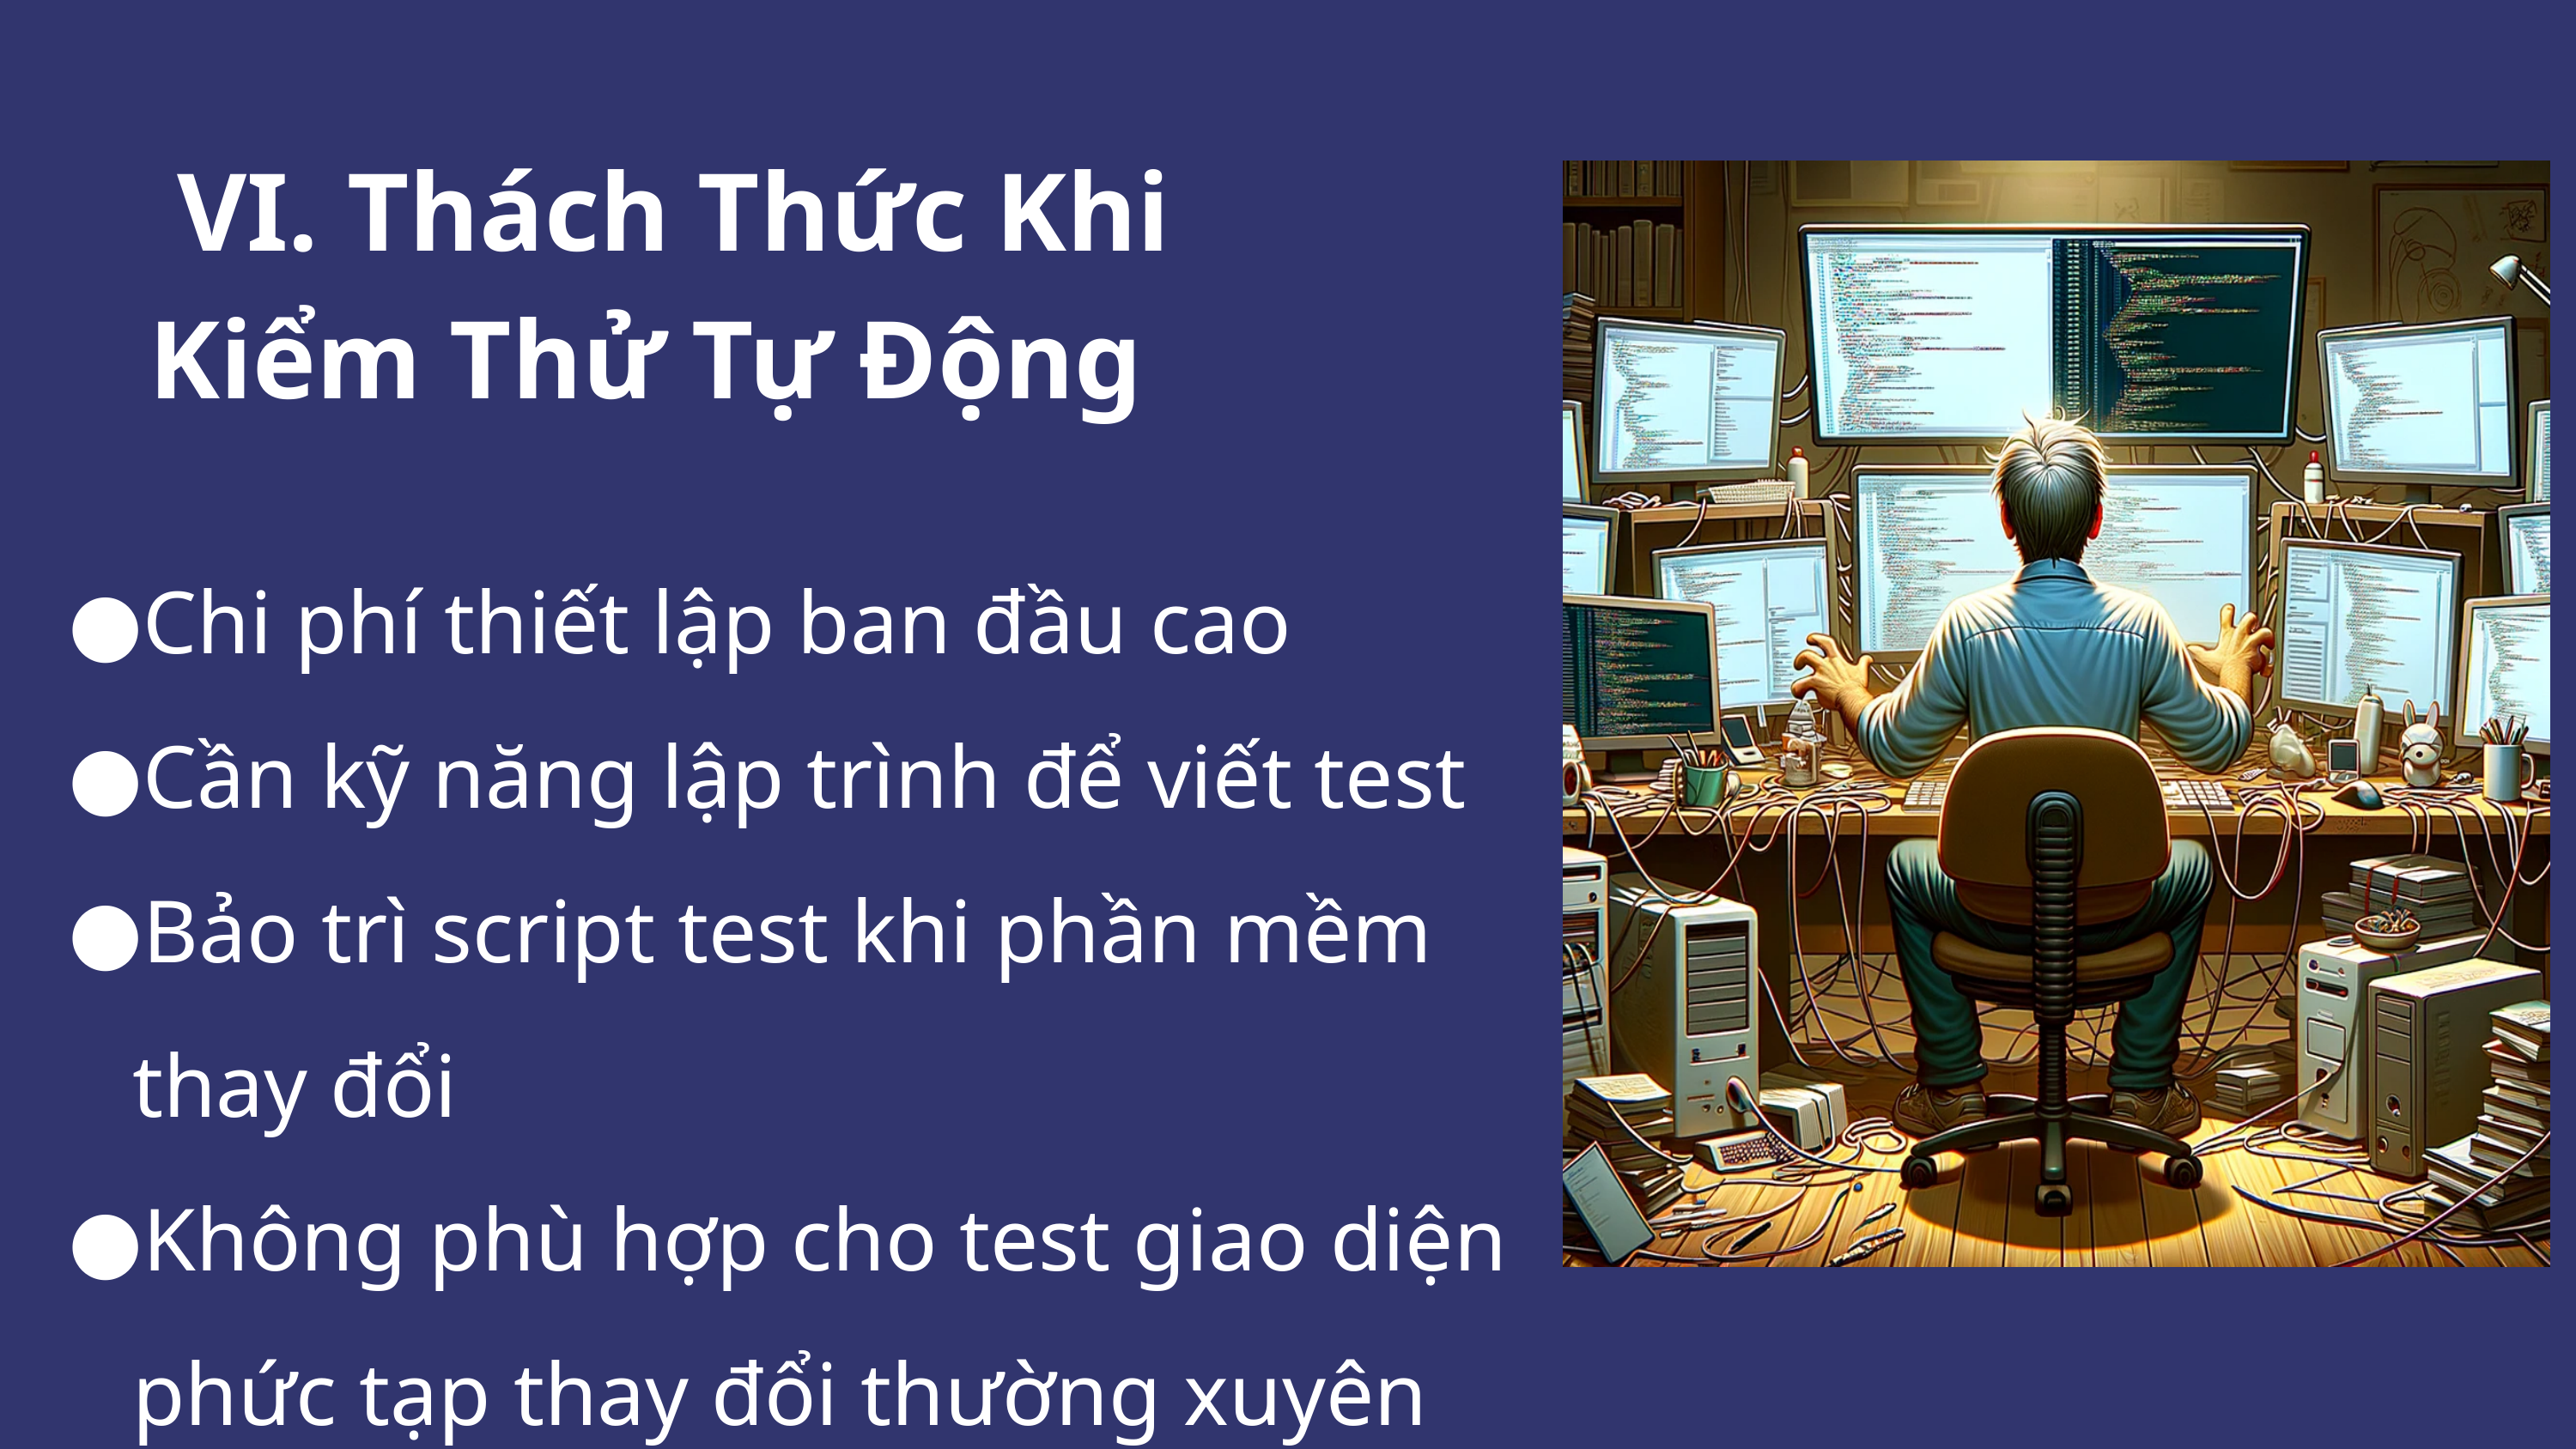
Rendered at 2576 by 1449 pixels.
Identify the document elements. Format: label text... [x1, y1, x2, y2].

text_box Chi phí thiết lập ban đầu cao Cần kỹ năng lập trình để viết test Bảo trì script test khi phần mềm thay đổi Không phù hợp cho test giao diện phức tạp thay đổi thường xuyên [68, 516, 1601, 1443]
text_box VI. Thách Thức Khi Kiểm Thử Tự Động [149, 124, 1408, 421]
picture [1563, 161, 2550, 1267]
